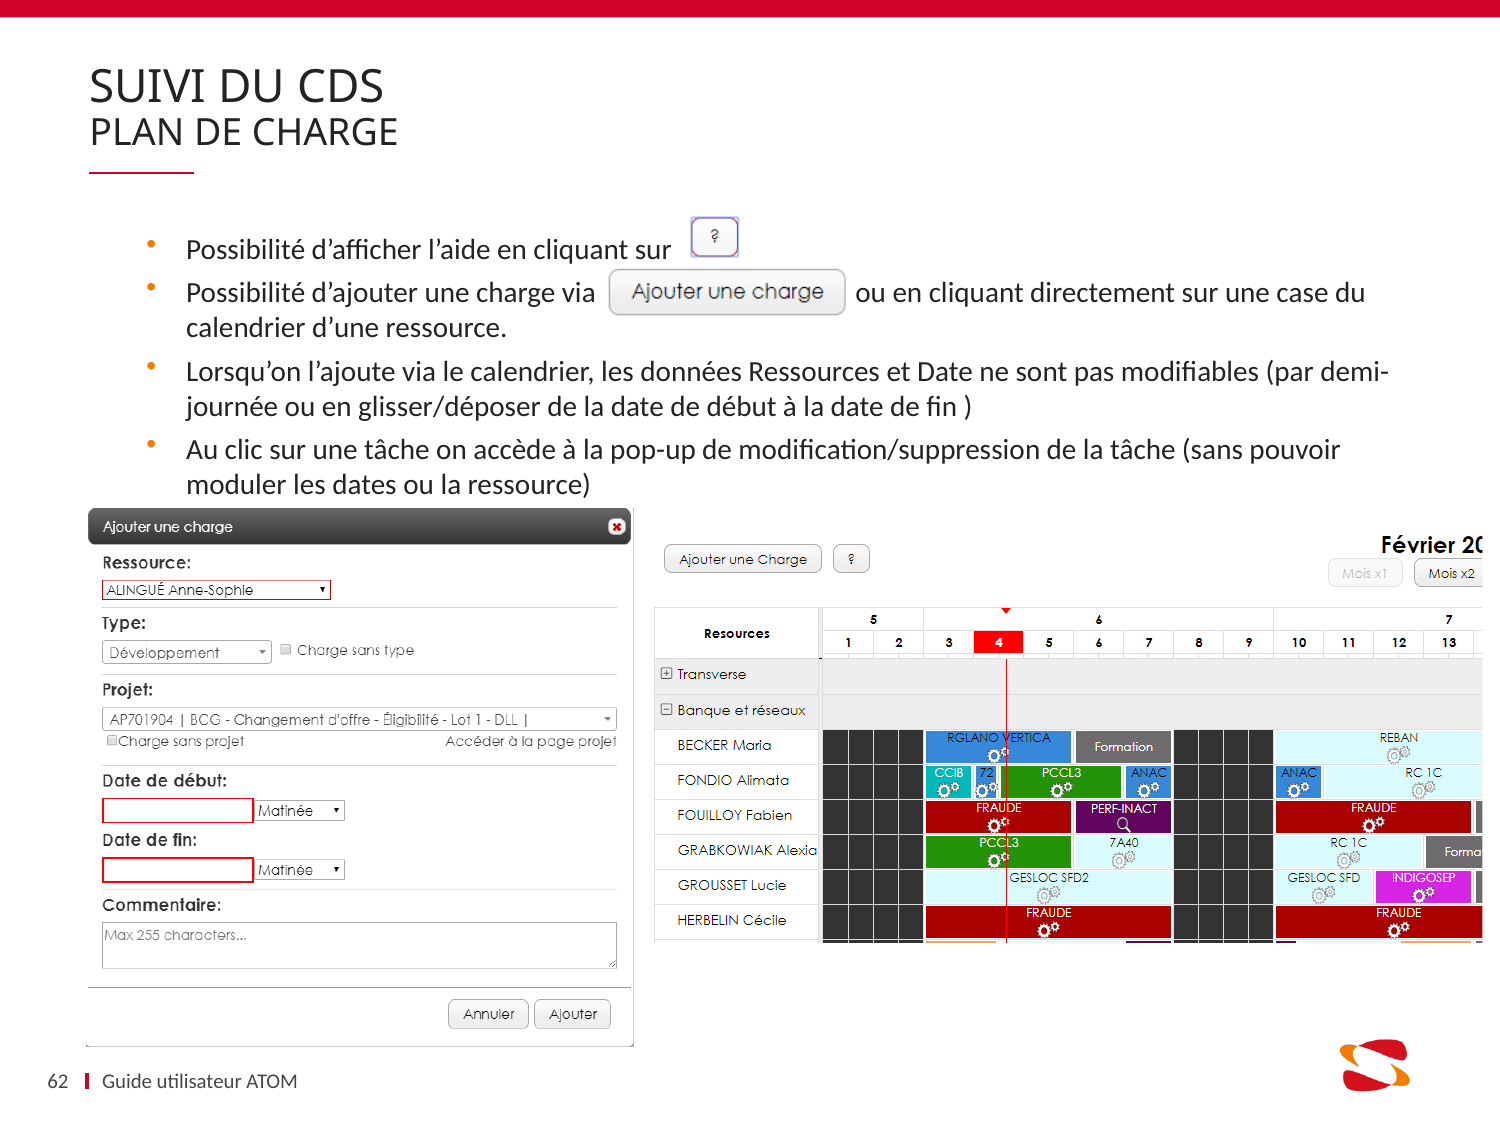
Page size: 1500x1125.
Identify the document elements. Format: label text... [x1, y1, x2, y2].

picture [600, 210, 857, 327]
picture [86, 508, 634, 1047]
slide_number 62 [20, 1066, 69, 1094]
picture [1328, 1031, 1421, 1099]
text_box Possibilité d’afficher l’aide en cliquant sur Possibilité d’ajouter une charge via ou en cliquant directement sur une case du calendrier d’une ressource. Lorsqu’on l’ajoute via le calendrier, les données Ressources et Date ne sont pas modifiables (par demi-journée ou en glisser/déposer de la date de début à la date de fin ) Au clic sur une tâche on accède à la pop-up de modification/suppression de la tâche (sans pouvoir moduler les dates ou la ressource) [68, 229, 1405, 1047]
title Suivi DU CDS Plan de charge [89, 31, 1409, 161]
picture [648, 526, 1483, 943]
footer Guide utilisateur ATOM [87, 1066, 833, 1094]
